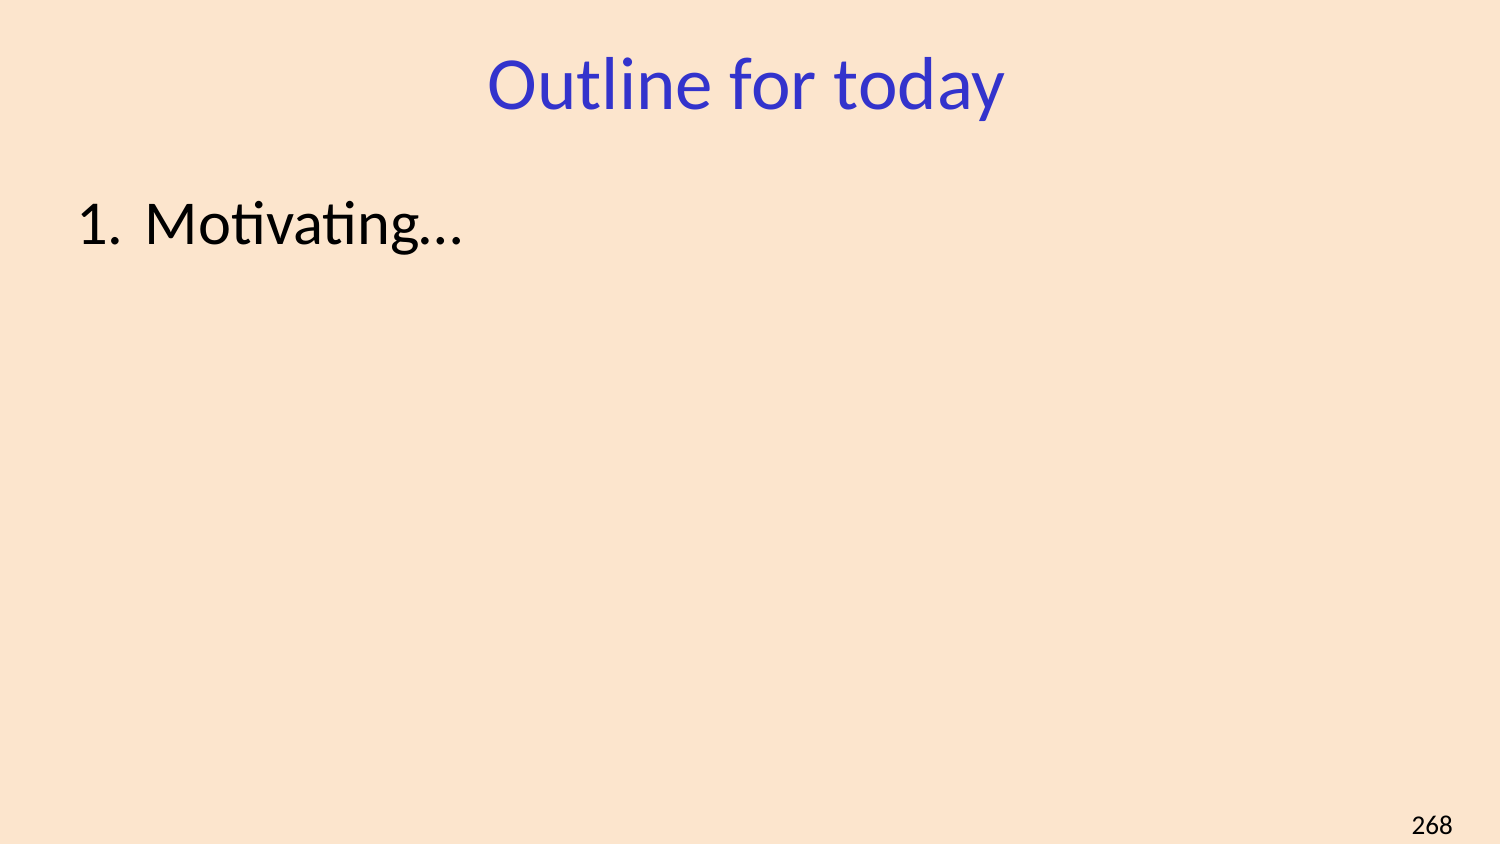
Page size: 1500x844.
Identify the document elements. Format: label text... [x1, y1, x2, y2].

title Outline for today [112, 0, 1388, 139]
list Motivating… [64, 139, 1402, 796]
slide_number ‹#› [1372, 802, 1492, 827]
